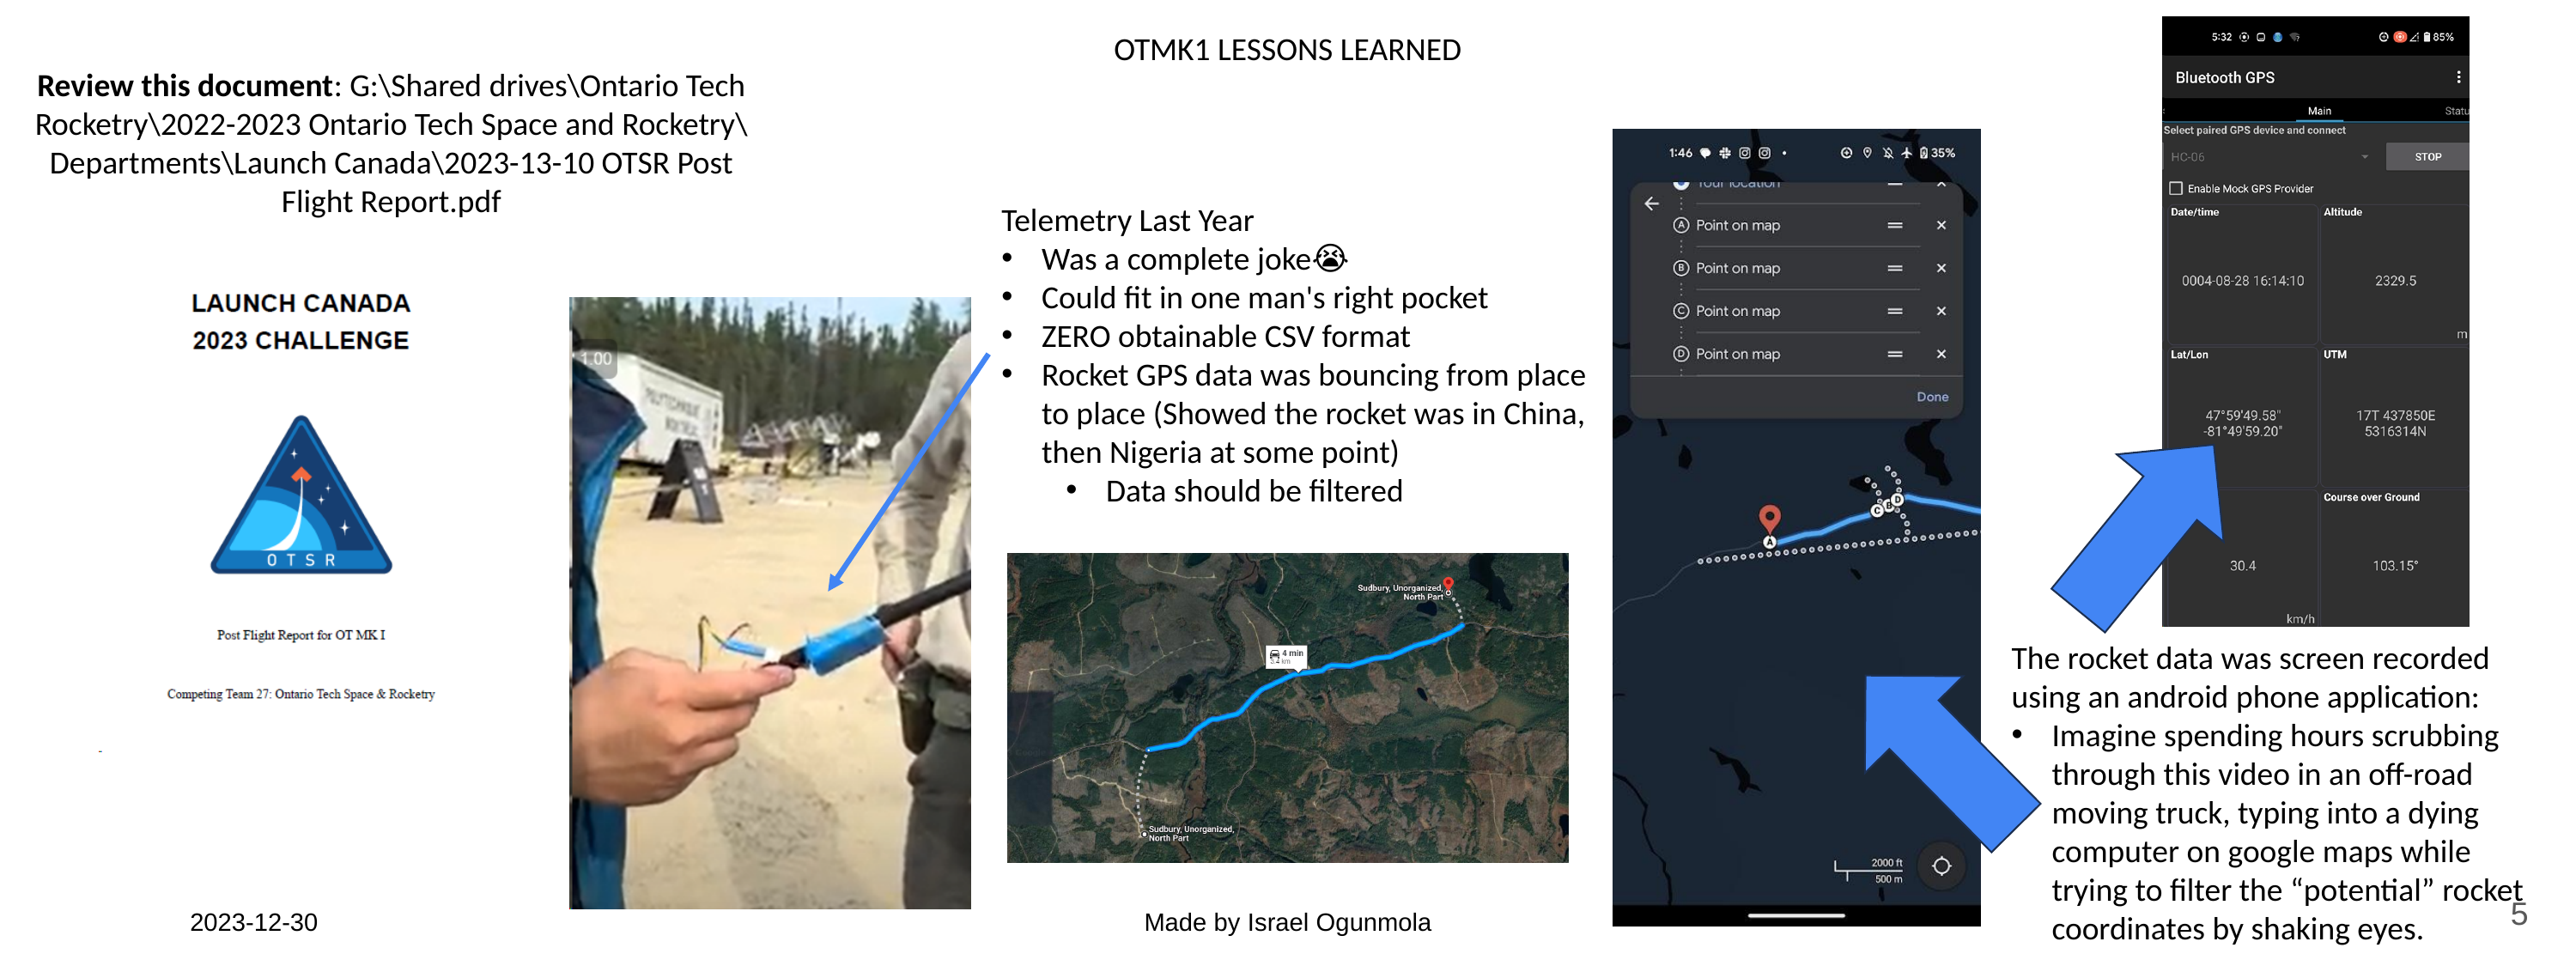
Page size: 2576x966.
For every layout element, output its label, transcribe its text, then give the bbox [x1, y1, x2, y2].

picture [569, 297, 971, 909]
picture [98, 234, 497, 752]
text_box OTMK1 LESSONS LEARNED [968, 21, 1608, 74]
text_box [827, 355, 989, 592]
text_box [1984, 745, 2041, 853]
text_box Telemetry Last Year Was a complete joke😭 Could fit in one man's right pocket ZERO obtainable CSV format Rocket GPS data was bouncing from place to place (Showed the rocket was in China, then Nigeria at some point) Data should be filtered [988, 192, 1607, 515]
footer Made by Israel Ogunmola [853, 895, 1723, 947]
text_box [2051, 450, 2158, 633]
text_box The rocket data was screen recorded using an android phone application: Imagine spending hours scrubbing through this video in an off-road moving truck, typing into a dying computer on google maps while trying to filter the “potential” rocket coordinates by shaking eyes. [1998, 630, 2567, 966]
picture [1612, 129, 1981, 927]
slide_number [177, 895, 757, 947]
picture [2162, 16, 2470, 628]
picture [1007, 553, 1569, 864]
text_box Review this document: G:\Shared drives\Ontario Tech Rocketry\2022-2023 Ontario Tech Space and Rocketry\Departments\Launch Canada\2023-13-10 OTSR Post Flight Report.pdf [15, 58, 769, 226]
